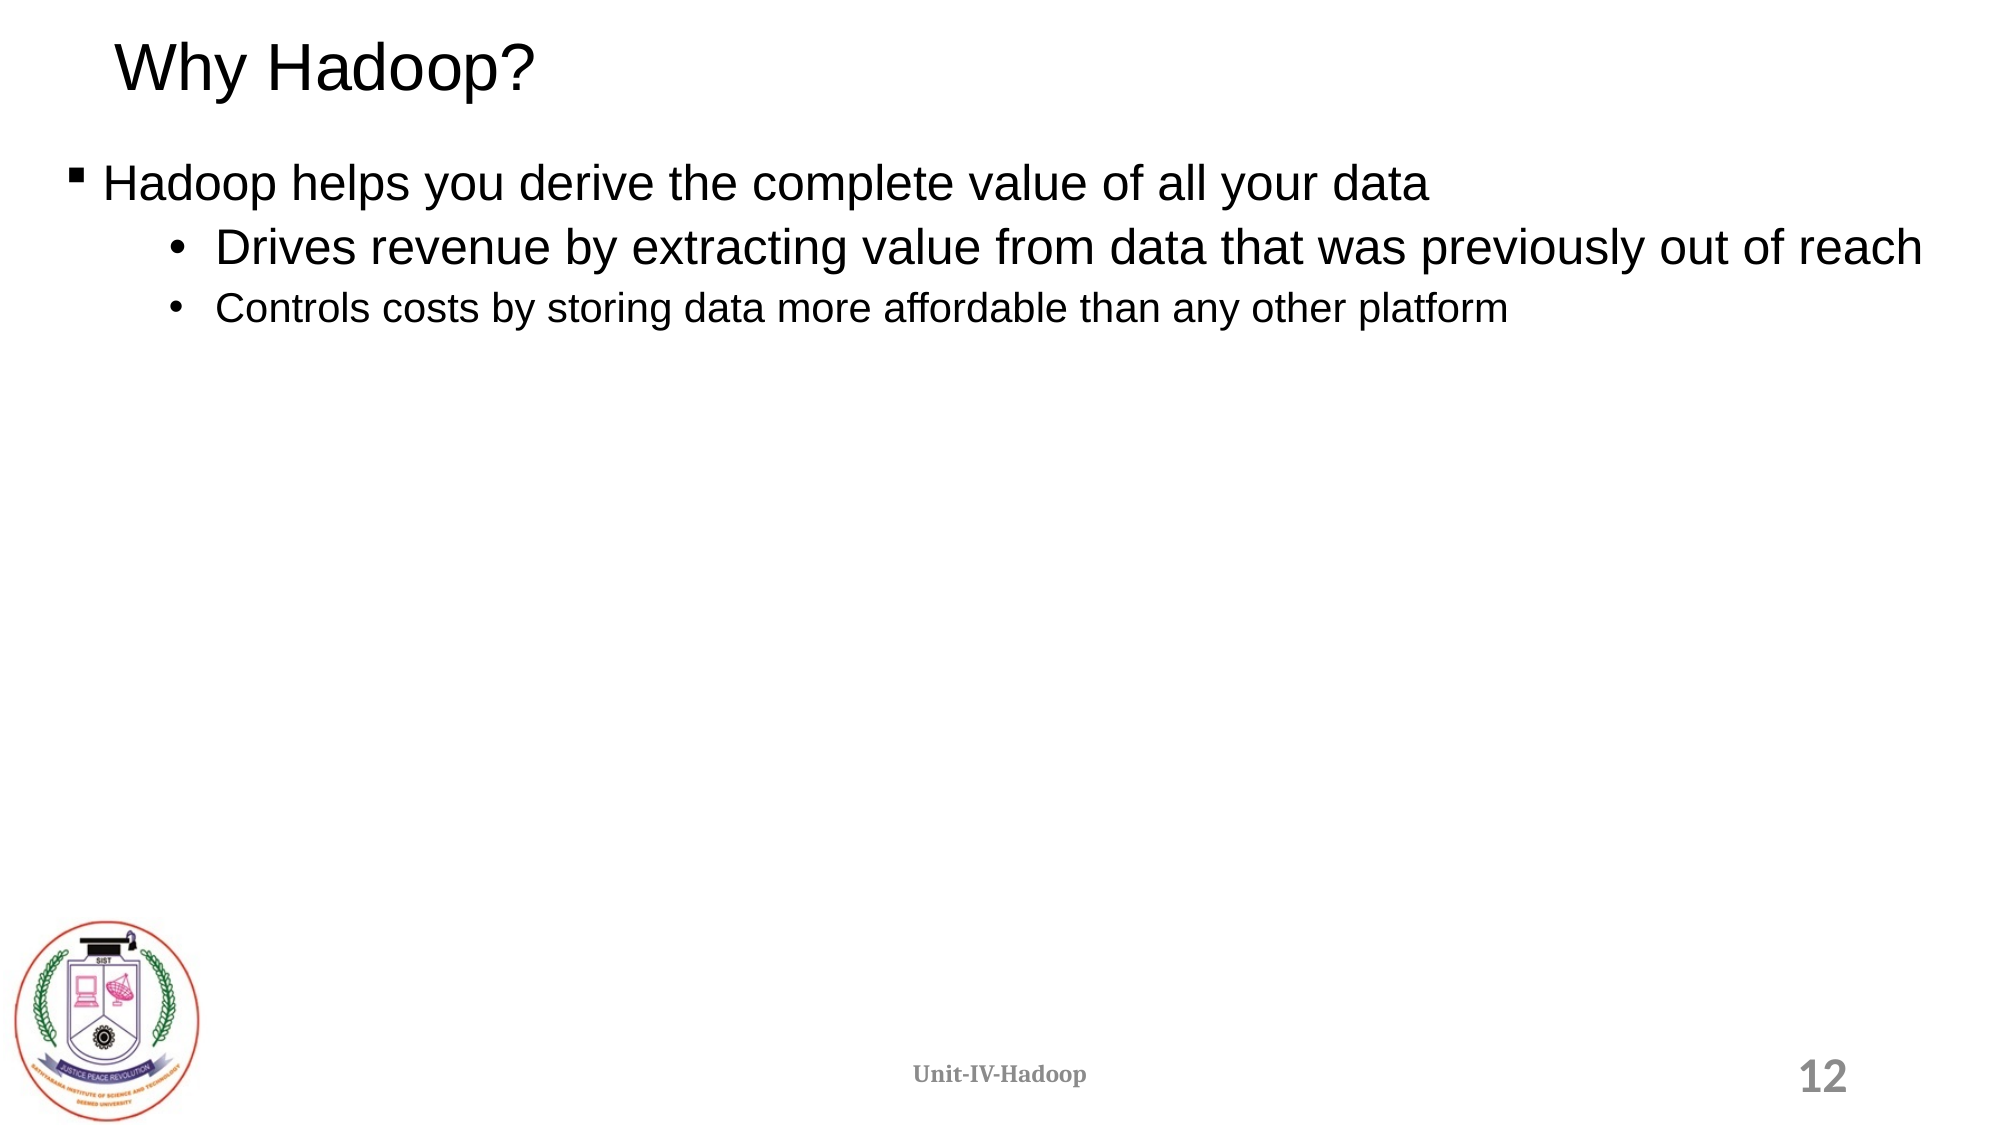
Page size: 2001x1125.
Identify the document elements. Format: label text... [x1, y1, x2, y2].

list Hadoop helps you derive the complete value of all your data Drives revenue by extracting value from data that was previously out of reach Controls costs by storing data more affordable than any other platform [50, 149, 1950, 1088]
footer Unit-IV-Hadoop [662, 1042, 1338, 1103]
title Why Hadoop? [99, 0, 1900, 138]
picture [3, 917, 211, 1125]
slide_number 12 [1412, 1042, 1863, 1103]
